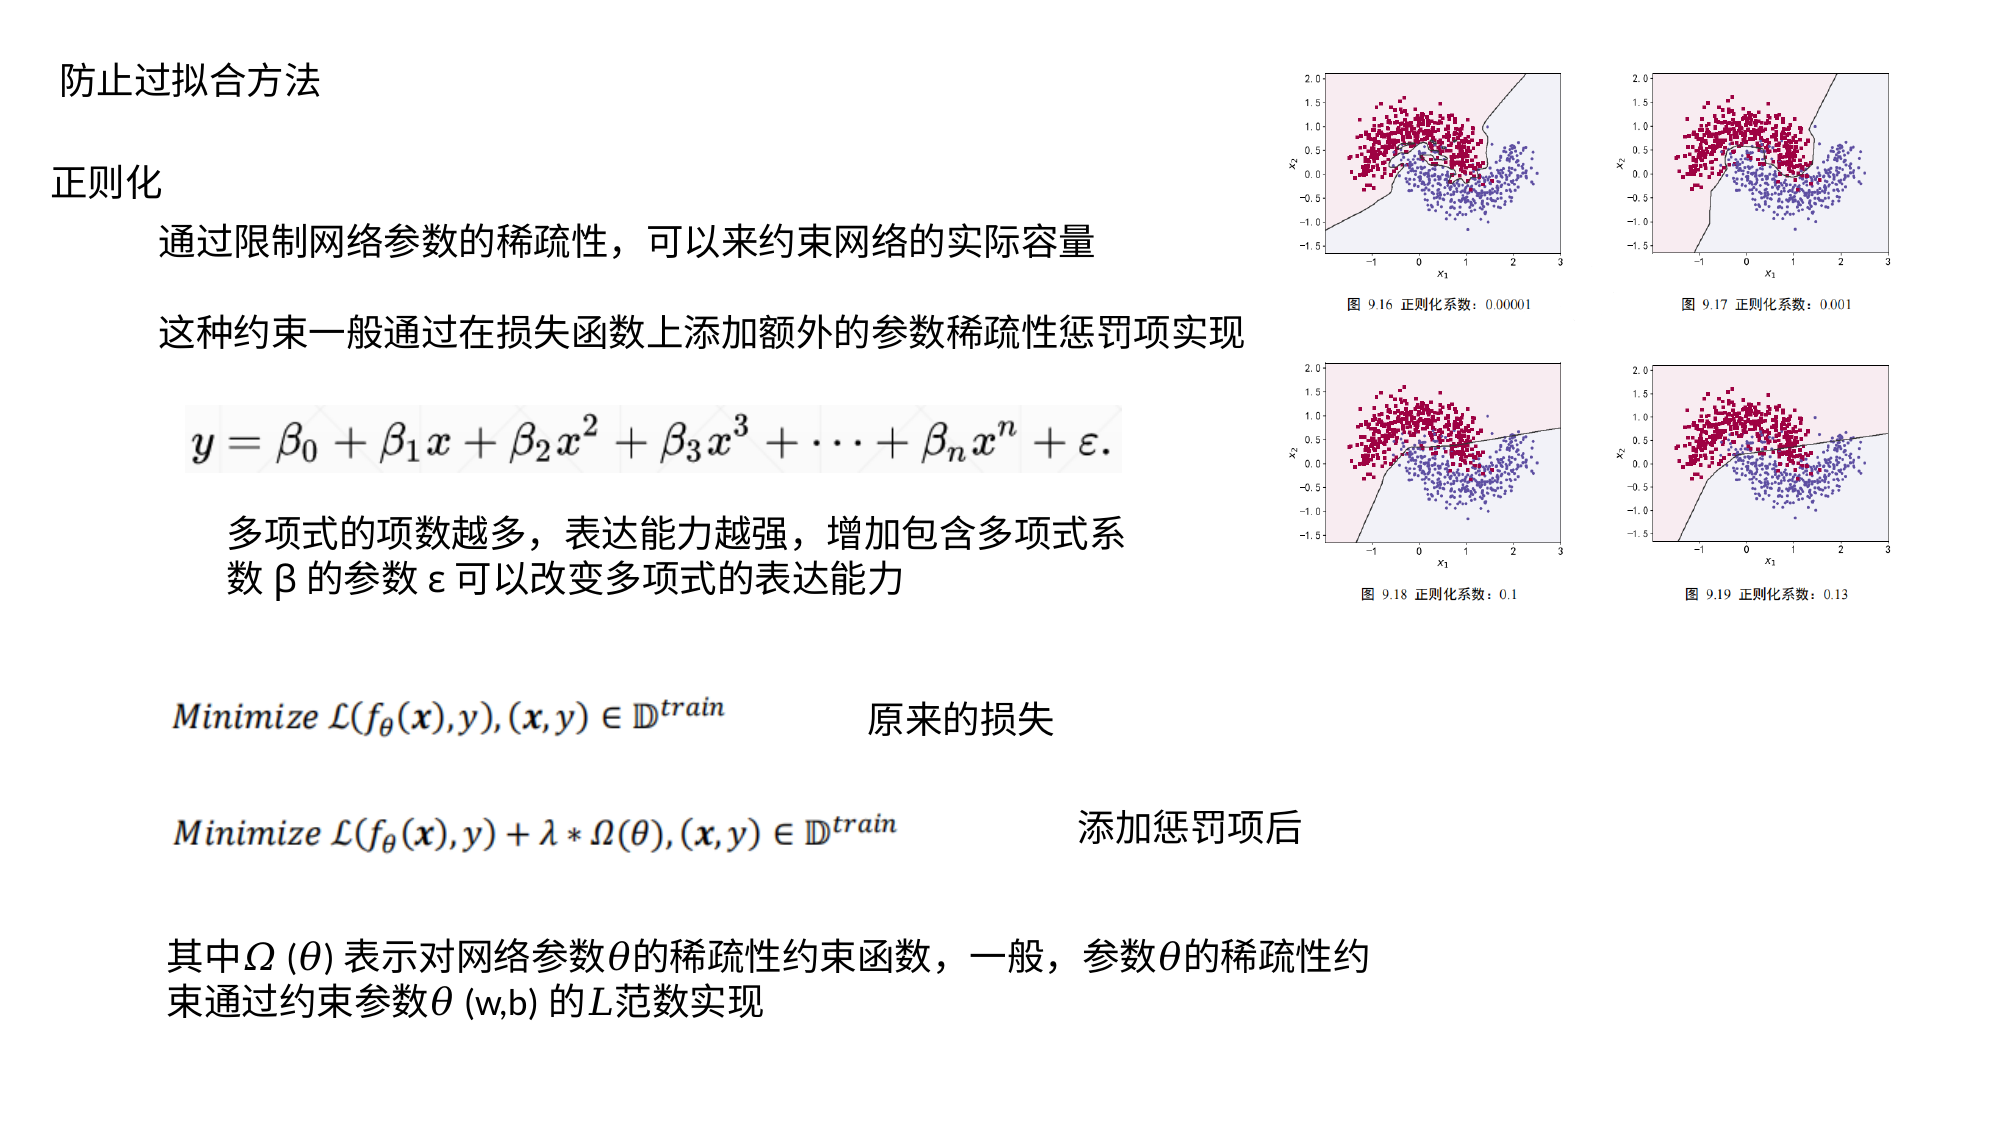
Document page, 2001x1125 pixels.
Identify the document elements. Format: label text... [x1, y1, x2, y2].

picture [185, 405, 1122, 473]
picture [151, 796, 909, 856]
text_box 通过限制网络参数的稀疏性，可以来约束网络的实际容量 [144, 210, 1236, 271]
text_box 添加惩罚项后 [1062, 796, 1368, 857]
text_box 这种约束一般通过在损失函数上添加额外的参数稀疏性惩罚项实现 [144, 301, 1278, 362]
text_box 多项式的项数越多，表达能力越强，增加包含多项式系数β的参数ε可以改变多项式的表达能力 [212, 502, 1146, 608]
text_box 正则化 [35, 151, 349, 212]
text_box 原来的损失 [853, 688, 1092, 748]
picture [1278, 55, 1927, 609]
text_box 防止过拟合方法 [44, 49, 1020, 110]
text_box 其中𝛺(𝜃)表示对网络参数𝜃的稀疏性约束函数，一般，参数𝜃的稀疏性约束通过约束参数𝜃(w,b)的𝐿范数实现 [151, 925, 1396, 1031]
picture [161, 673, 740, 749]
